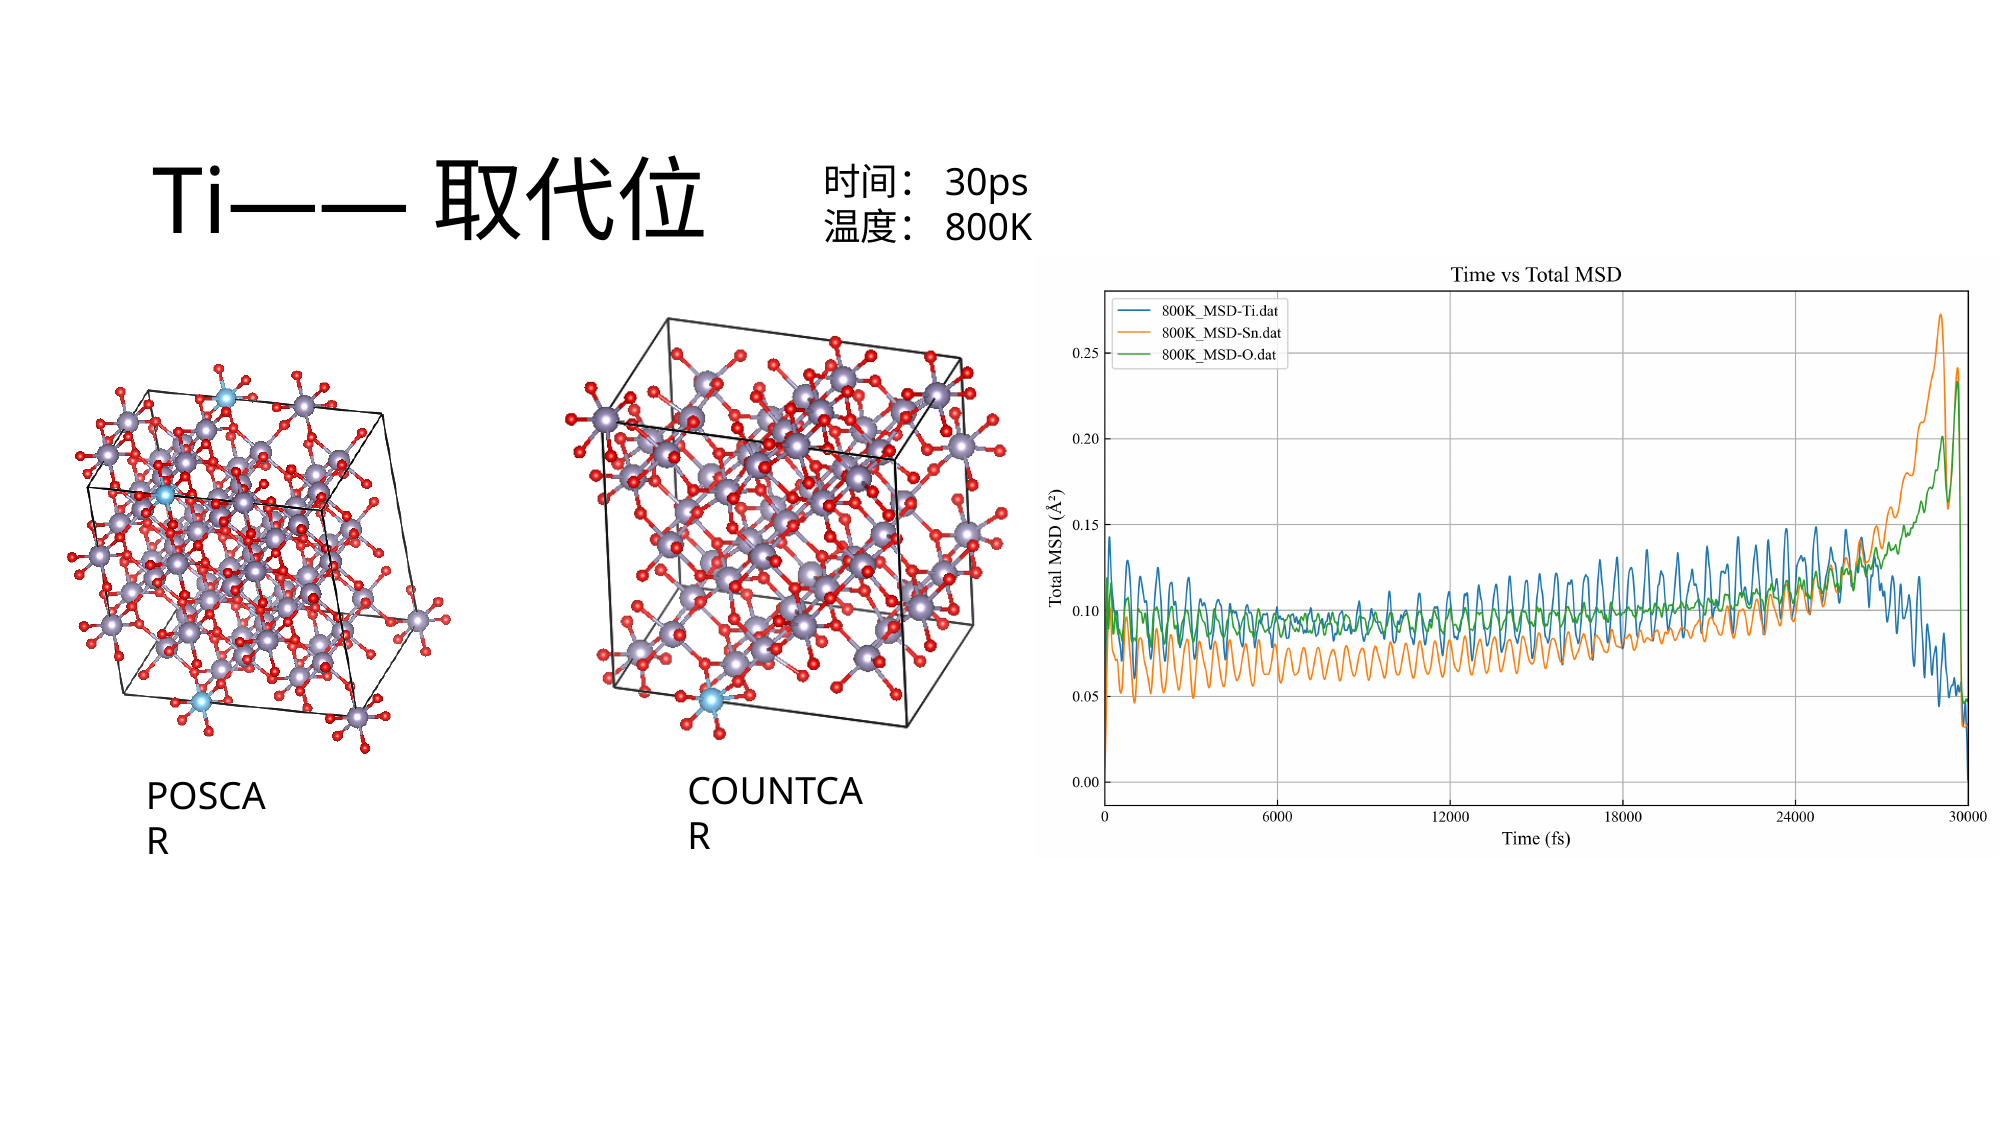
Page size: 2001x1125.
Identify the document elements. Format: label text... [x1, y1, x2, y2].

picture [533, 254, 1999, 860]
picture [26, 353, 497, 761]
text_box COUNTCAR [672, 766, 897, 865]
text_box 时间：30ps 温度：800K [808, 150, 1048, 256]
title Ti——取代位 [137, 94, 1863, 313]
text_box POSCAR [131, 764, 300, 870]
